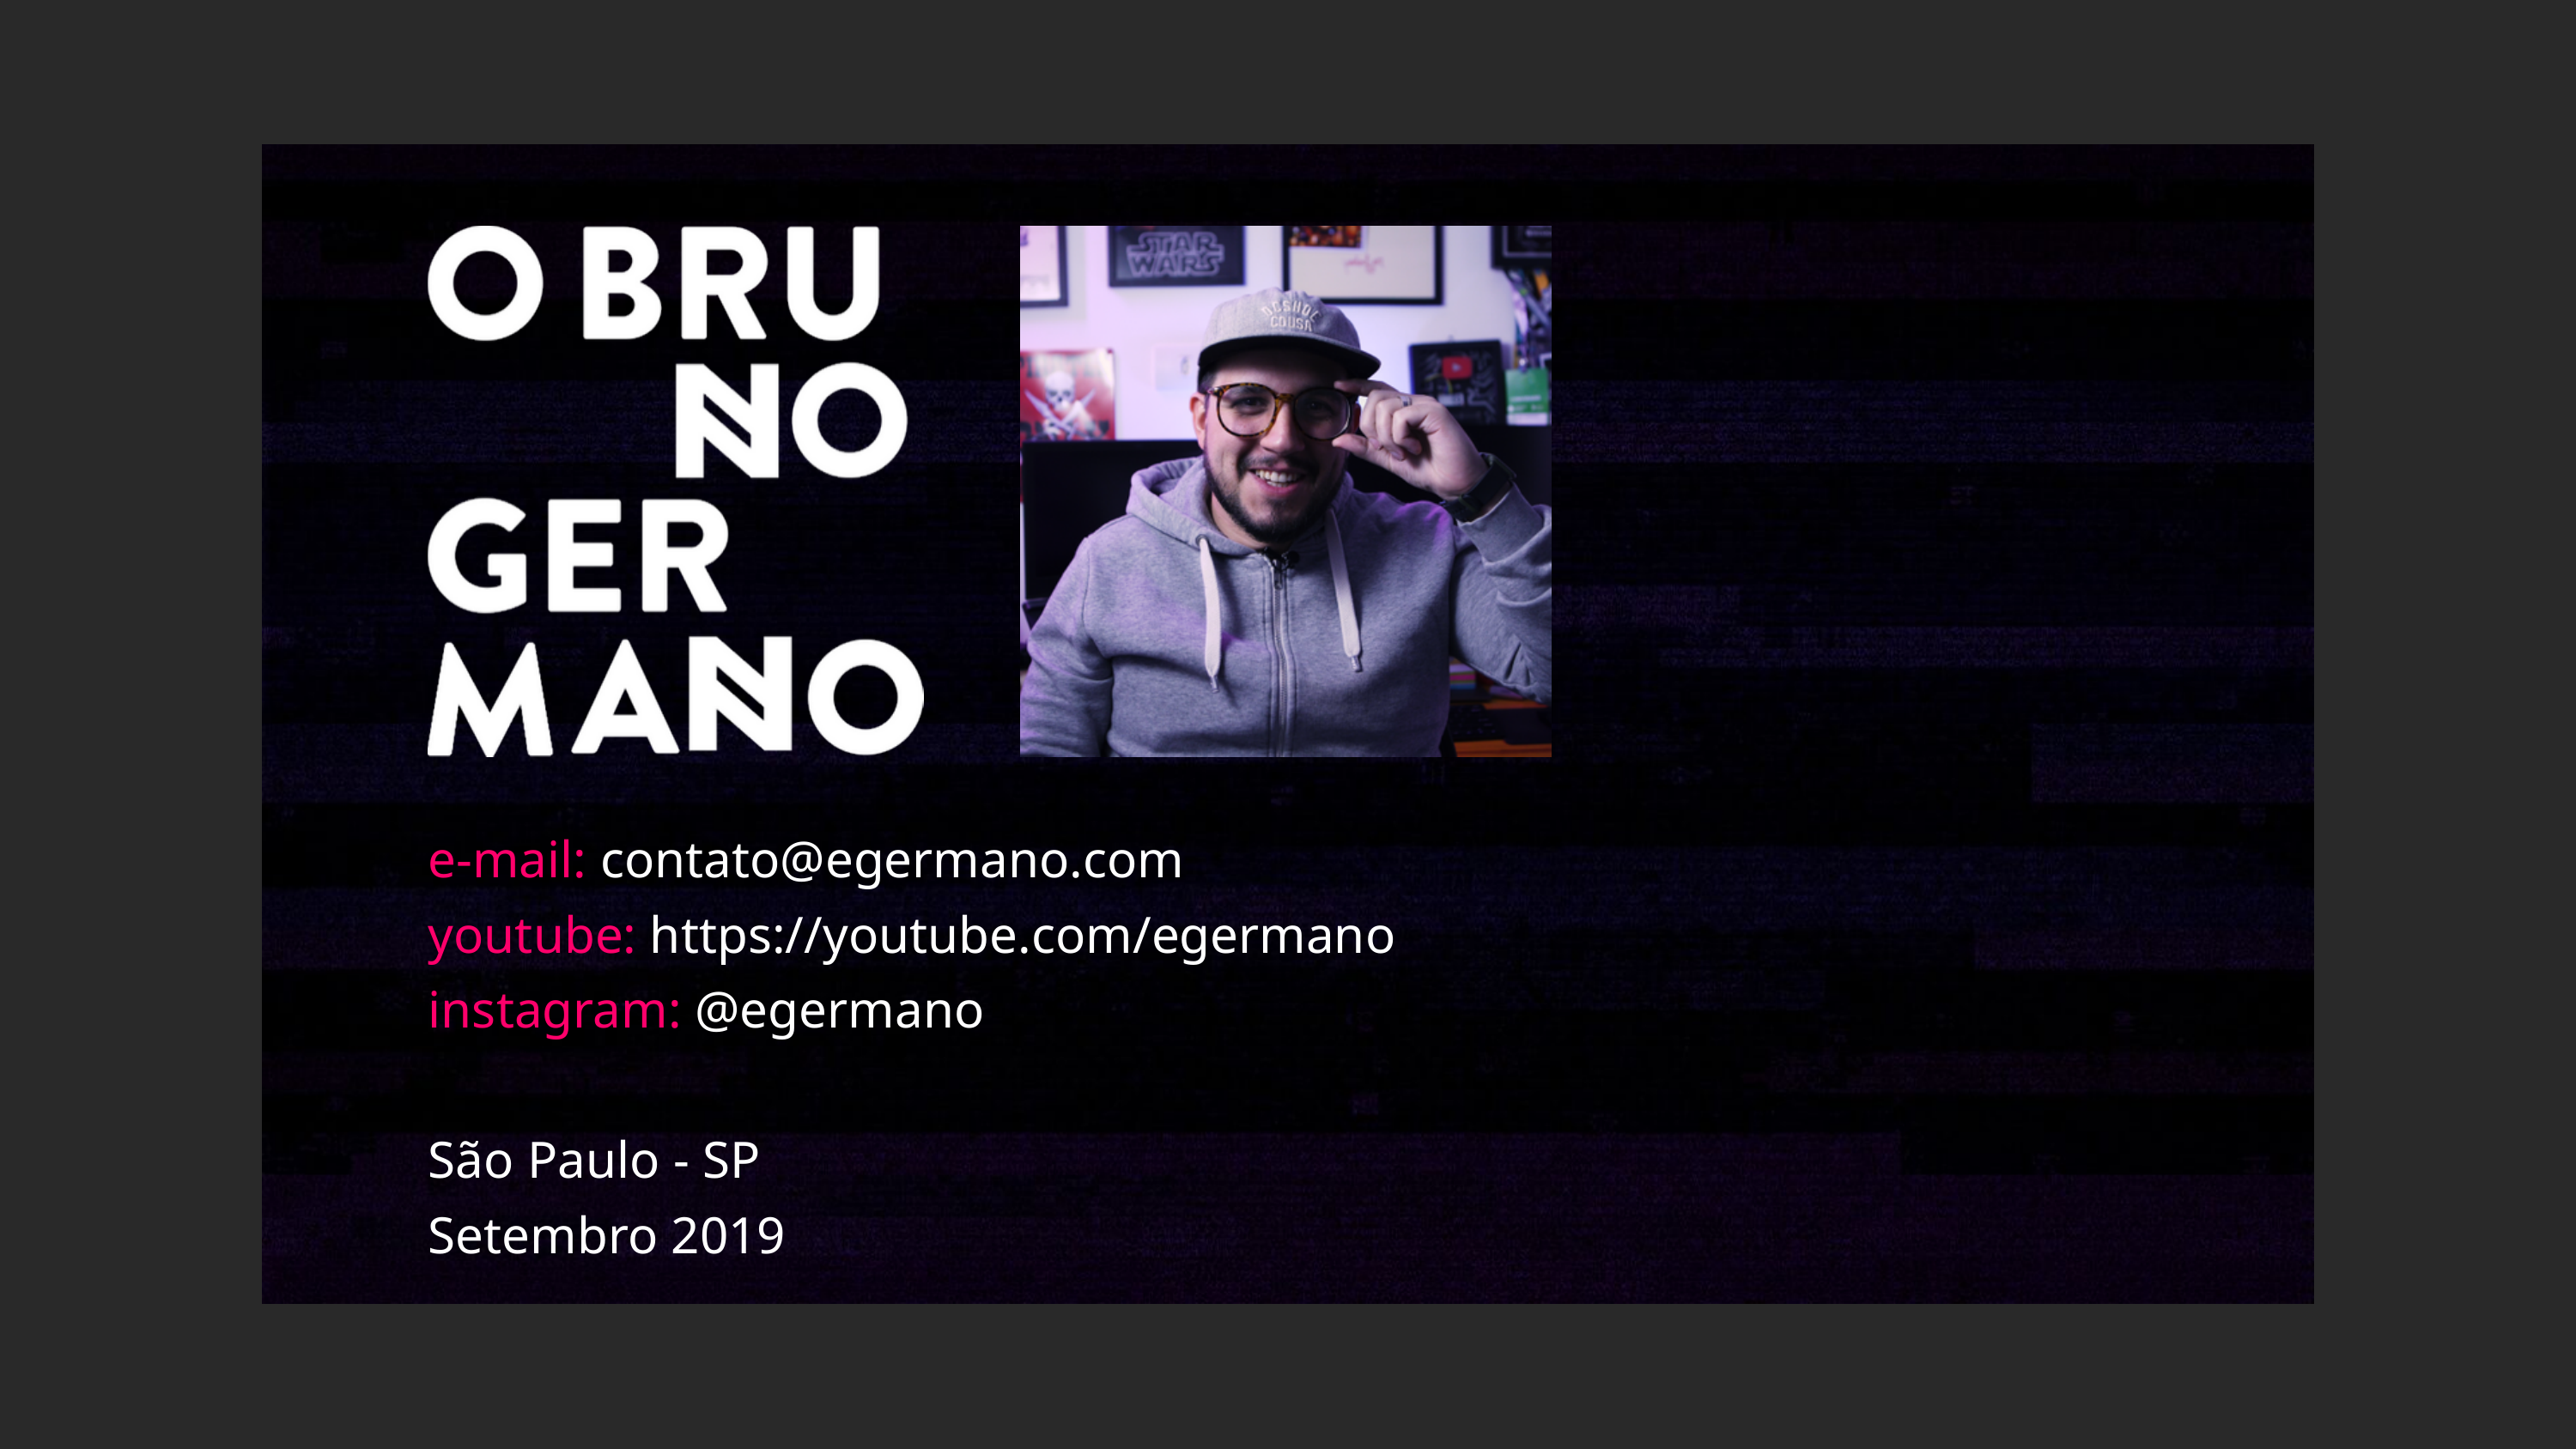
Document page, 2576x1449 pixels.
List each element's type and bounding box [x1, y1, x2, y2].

picture [262, 144, 2314, 1304]
